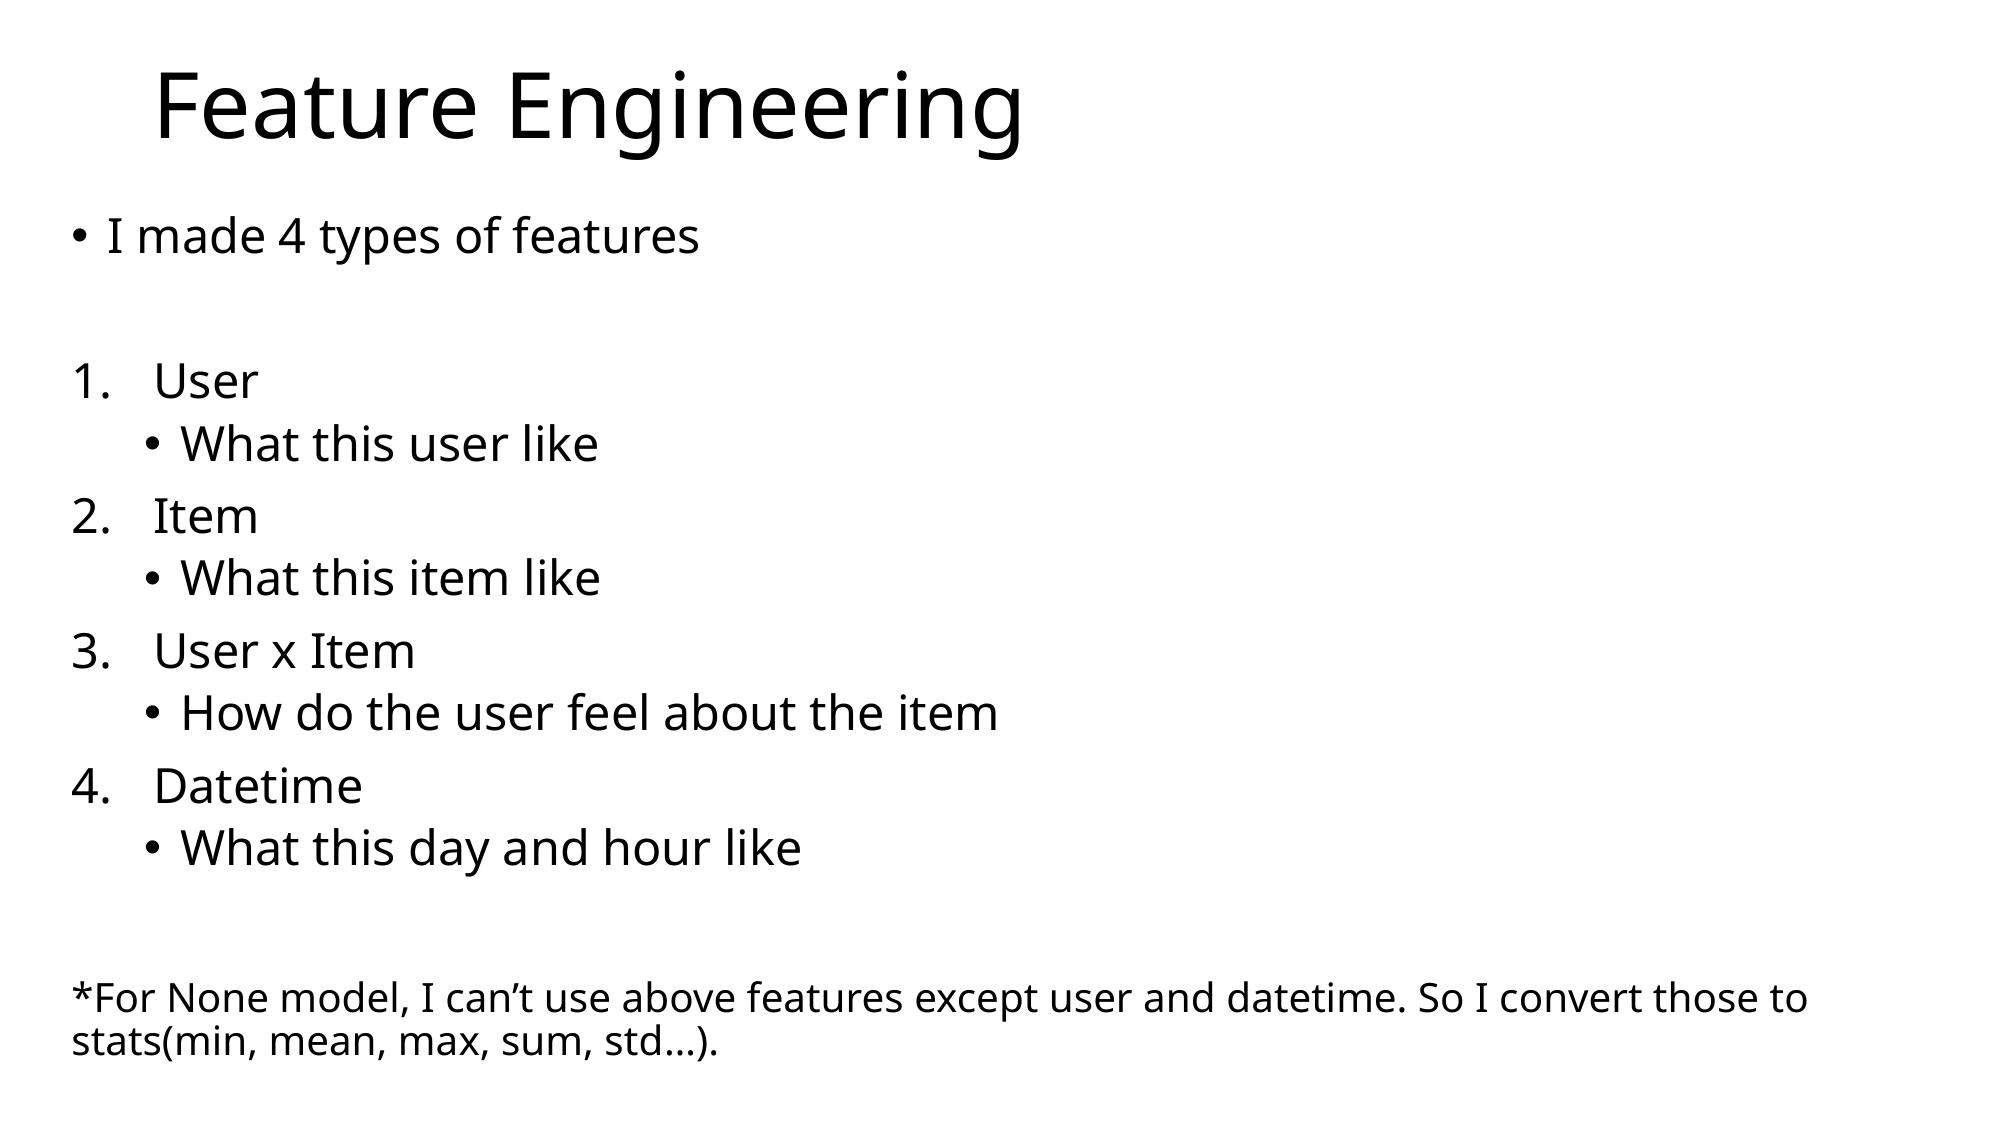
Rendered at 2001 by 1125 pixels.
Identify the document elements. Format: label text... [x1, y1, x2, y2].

list I made 4 types of features User What this user like Item What this item like User x Item How do the user feel about the item Datetime What this day and hour like *For None model, I can’t use above features except user and datetime. So I convert those to stats(min, mean, max, sum, std…). [56, 204, 1863, 1081]
title Feature Engineering [137, 0, 1863, 204]
